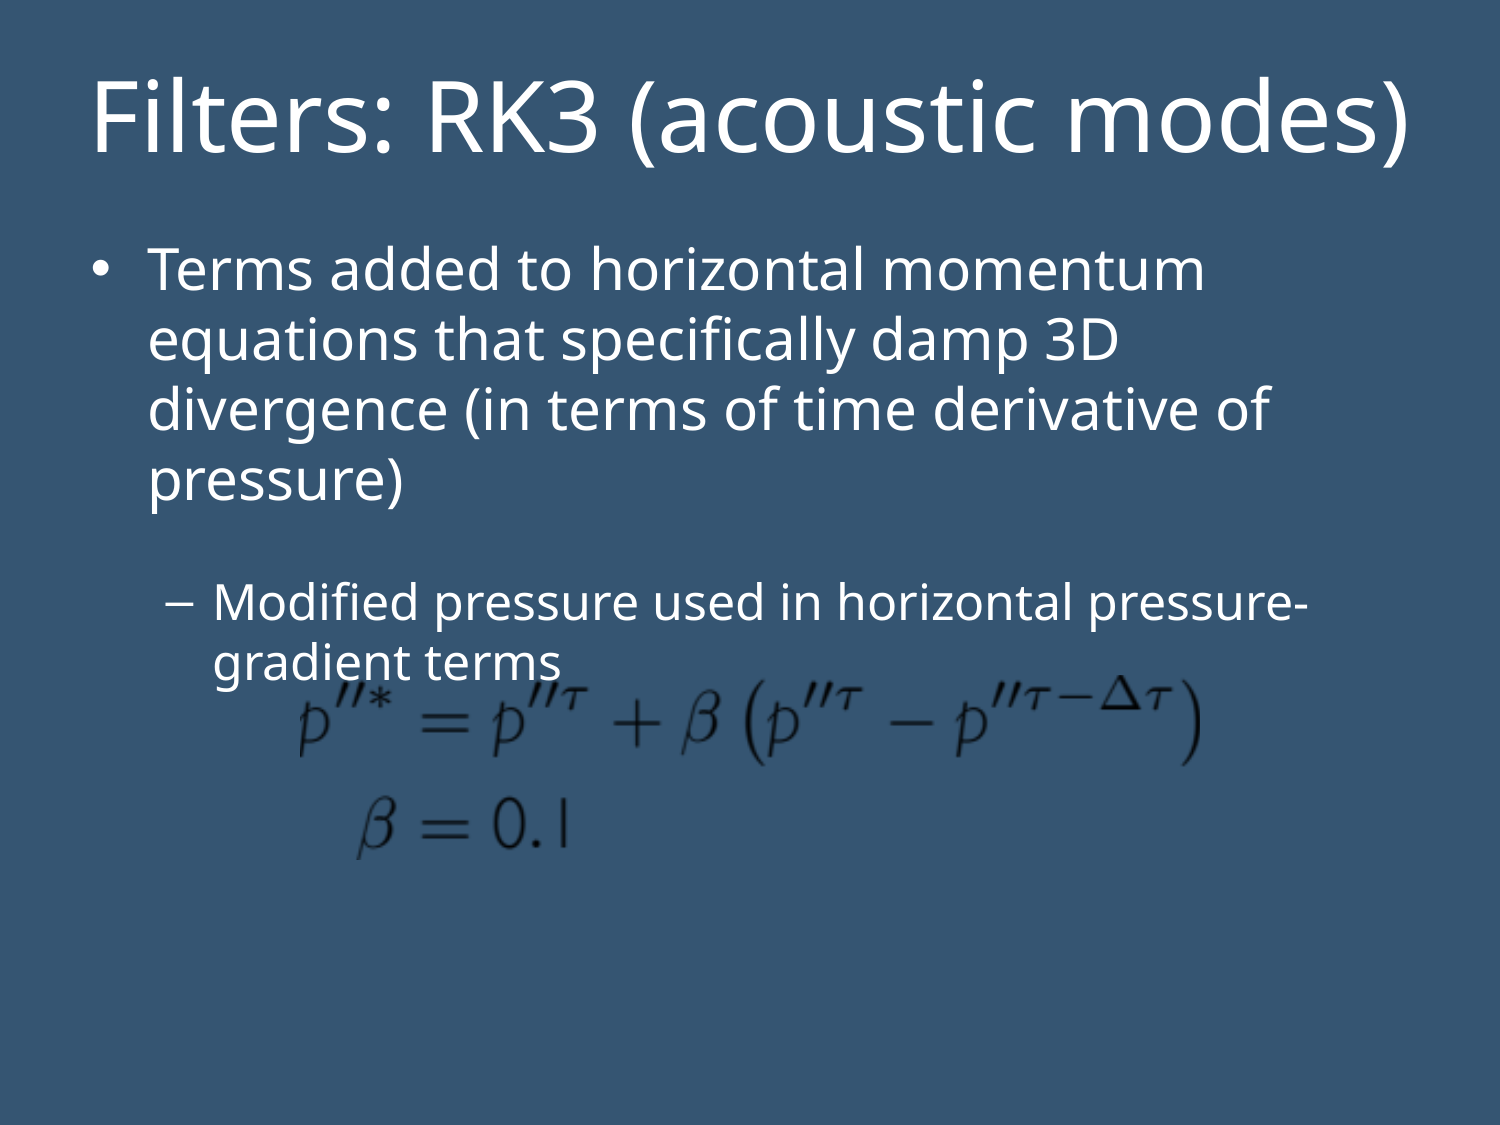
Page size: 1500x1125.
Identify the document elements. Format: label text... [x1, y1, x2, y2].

list Terms added to horizontal momentum equations that specifically damp 3D divergence (in terms of time derivative of pressure) Modified pressure used in horizontal pressure-gradient terms [75, 224, 1425, 1034]
title Filters: RK3 (acoustic modes) [0, 0, 1500, 225]
picture [299, 674, 1201, 860]
